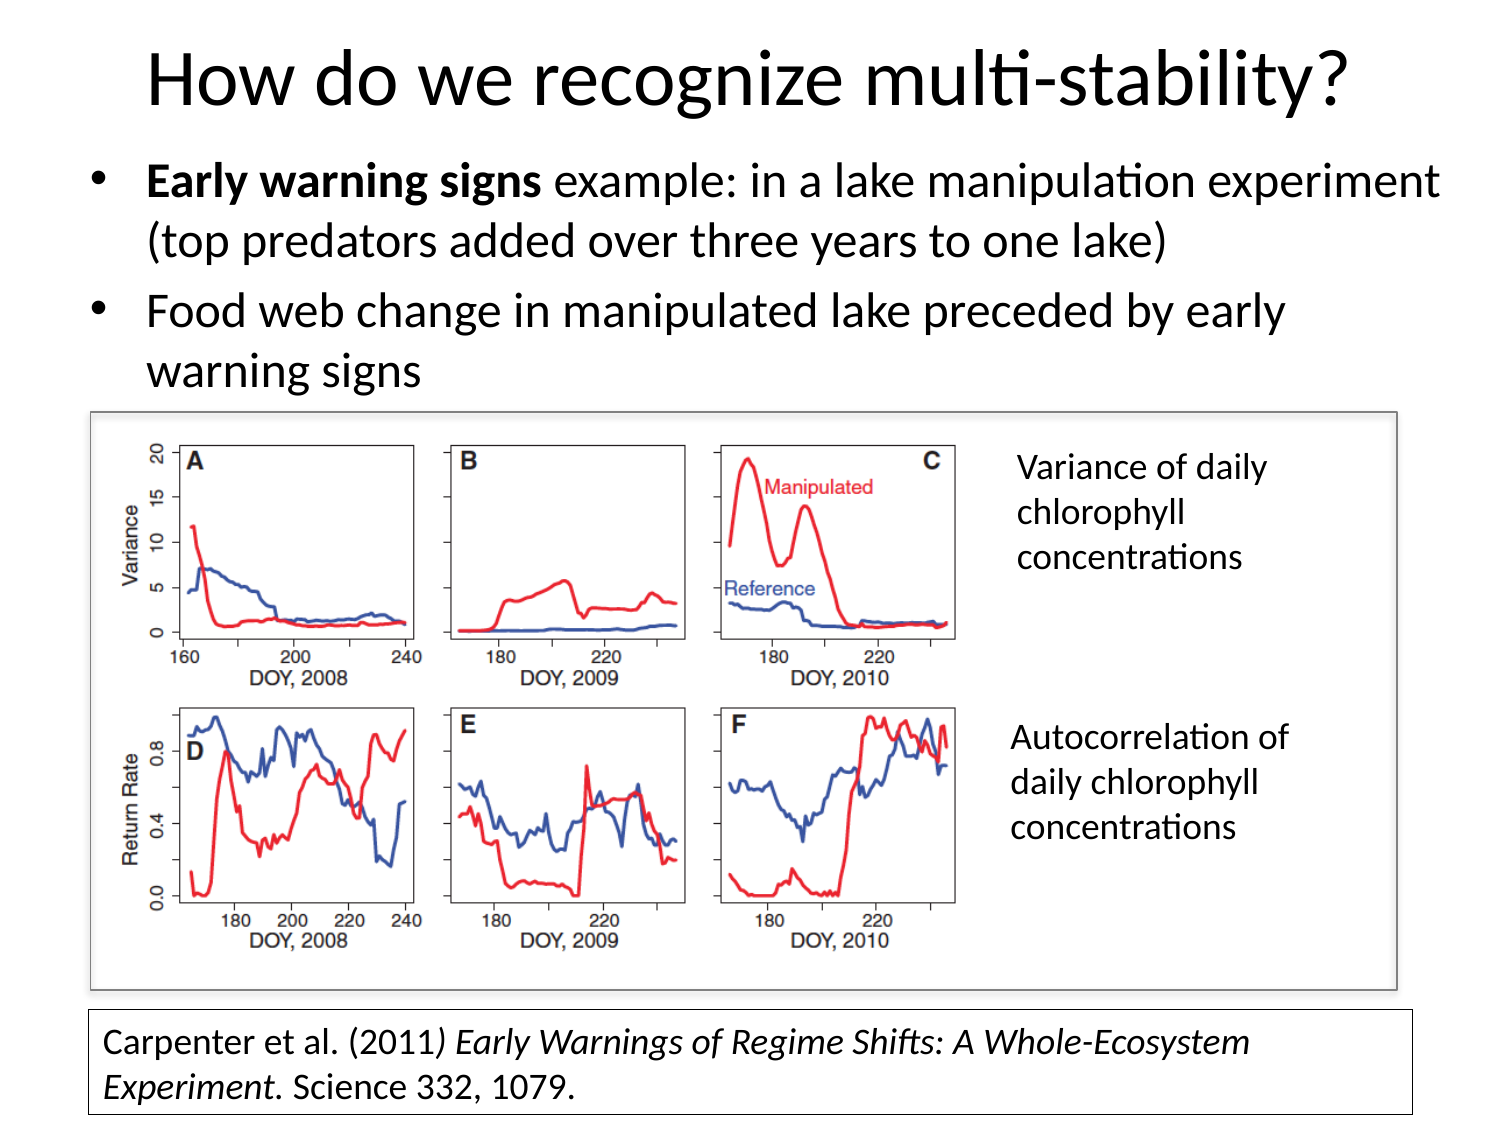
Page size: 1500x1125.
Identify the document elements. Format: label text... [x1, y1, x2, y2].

picture [113, 431, 972, 963]
text_box Early warning signs example: in a lake manipulation experiment (top predators added over three years to one lake) Food web change in manipulated lake preceded by early warning signs [74, 139, 1467, 380]
text_box How do we recognize multi-stability? [75, 0, 1425, 139]
text_box [90, 411, 1398, 991]
text_box Carpenter et al. (2011) Early Warnings of Regime Shifts: A Whole-Ecosystem Experiment. Science 332, 1079. [88, 1009, 1413, 1115]
